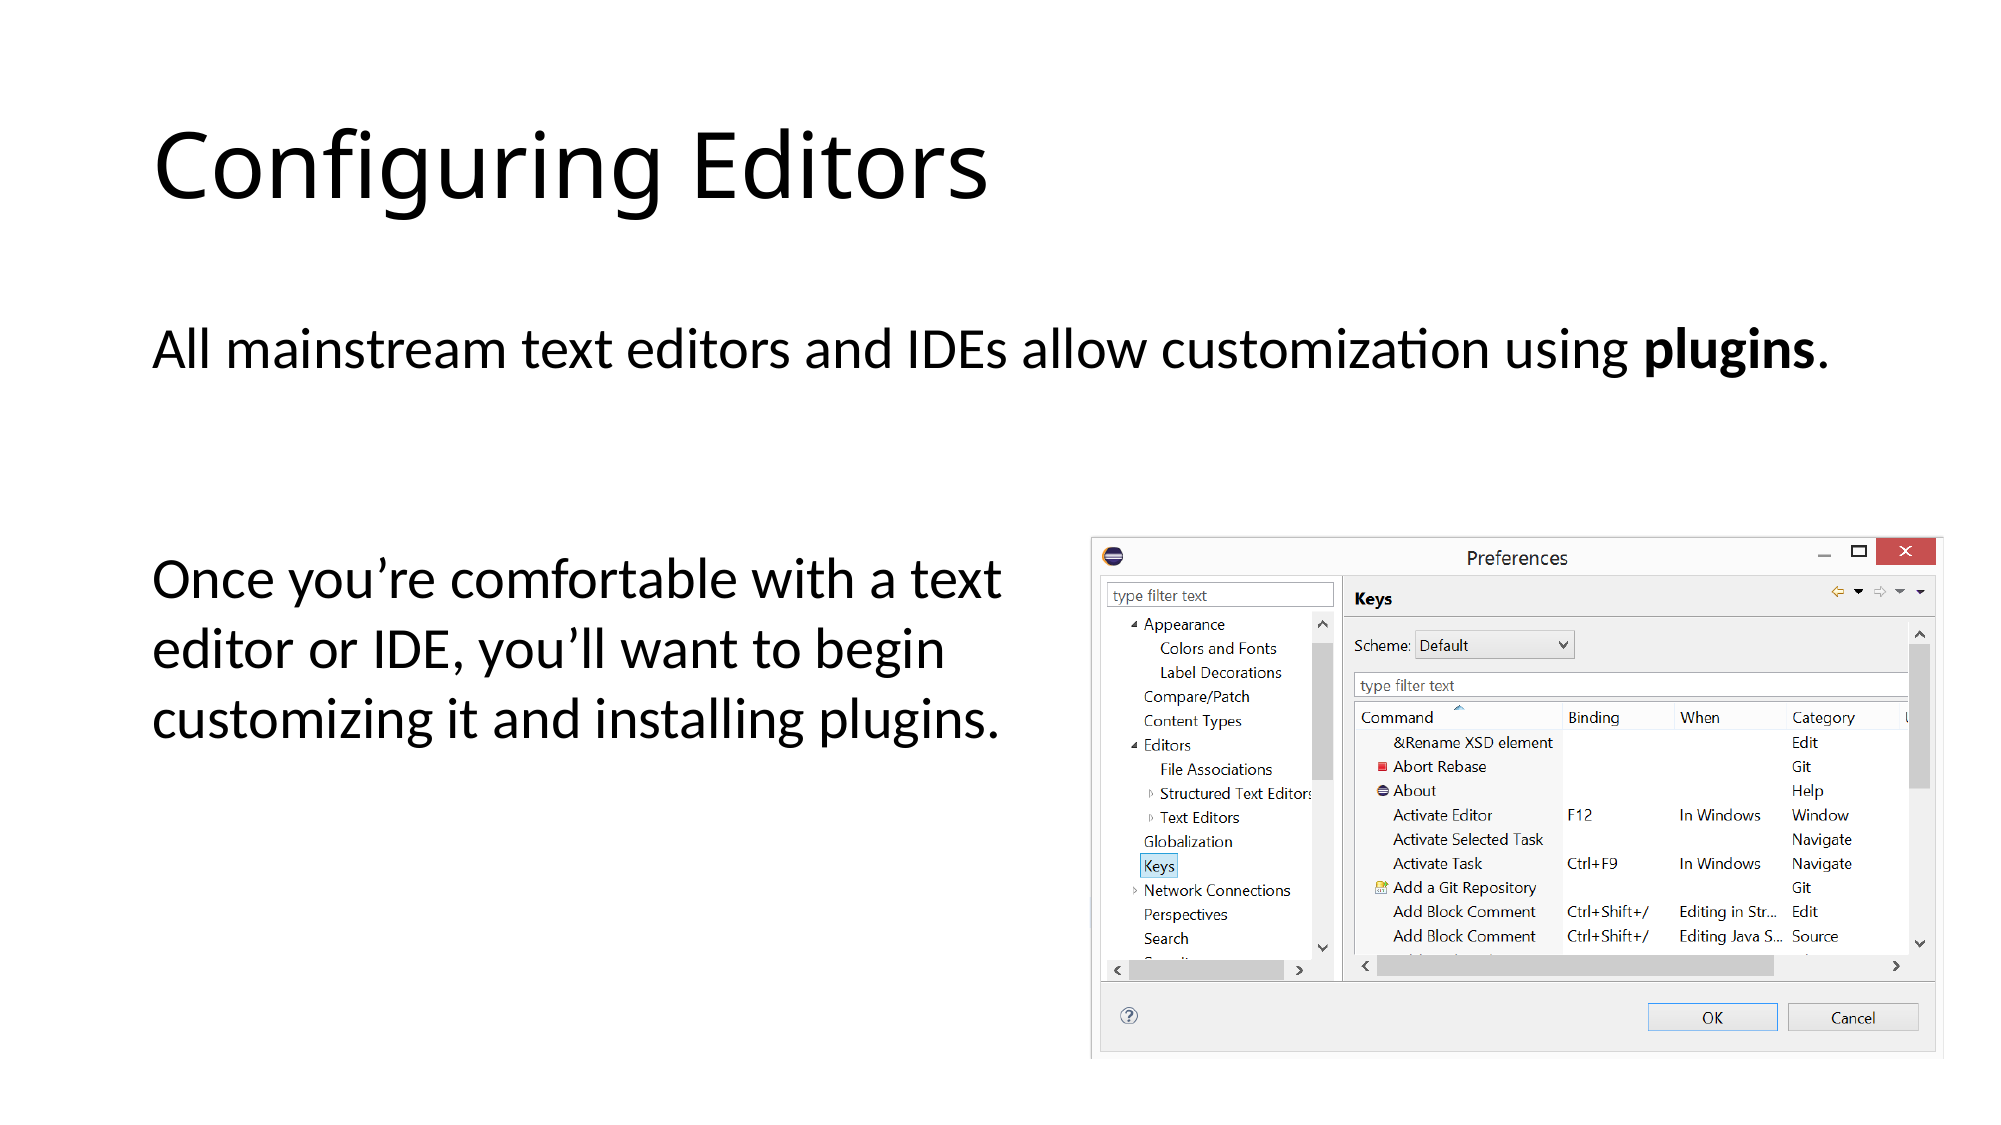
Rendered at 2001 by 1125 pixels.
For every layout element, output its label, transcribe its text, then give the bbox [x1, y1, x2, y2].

title Configuring Editors [137, 59, 1863, 278]
text_box All mainstream text editors and IDEs allow customization using plugins. [137, 302, 1863, 388]
picture [1089, 535, 1944, 1059]
text_box Once you’re comfortable with a text editor or IDE, you’ll want to begin customizing it and installing plugins. [137, 533, 1138, 758]
